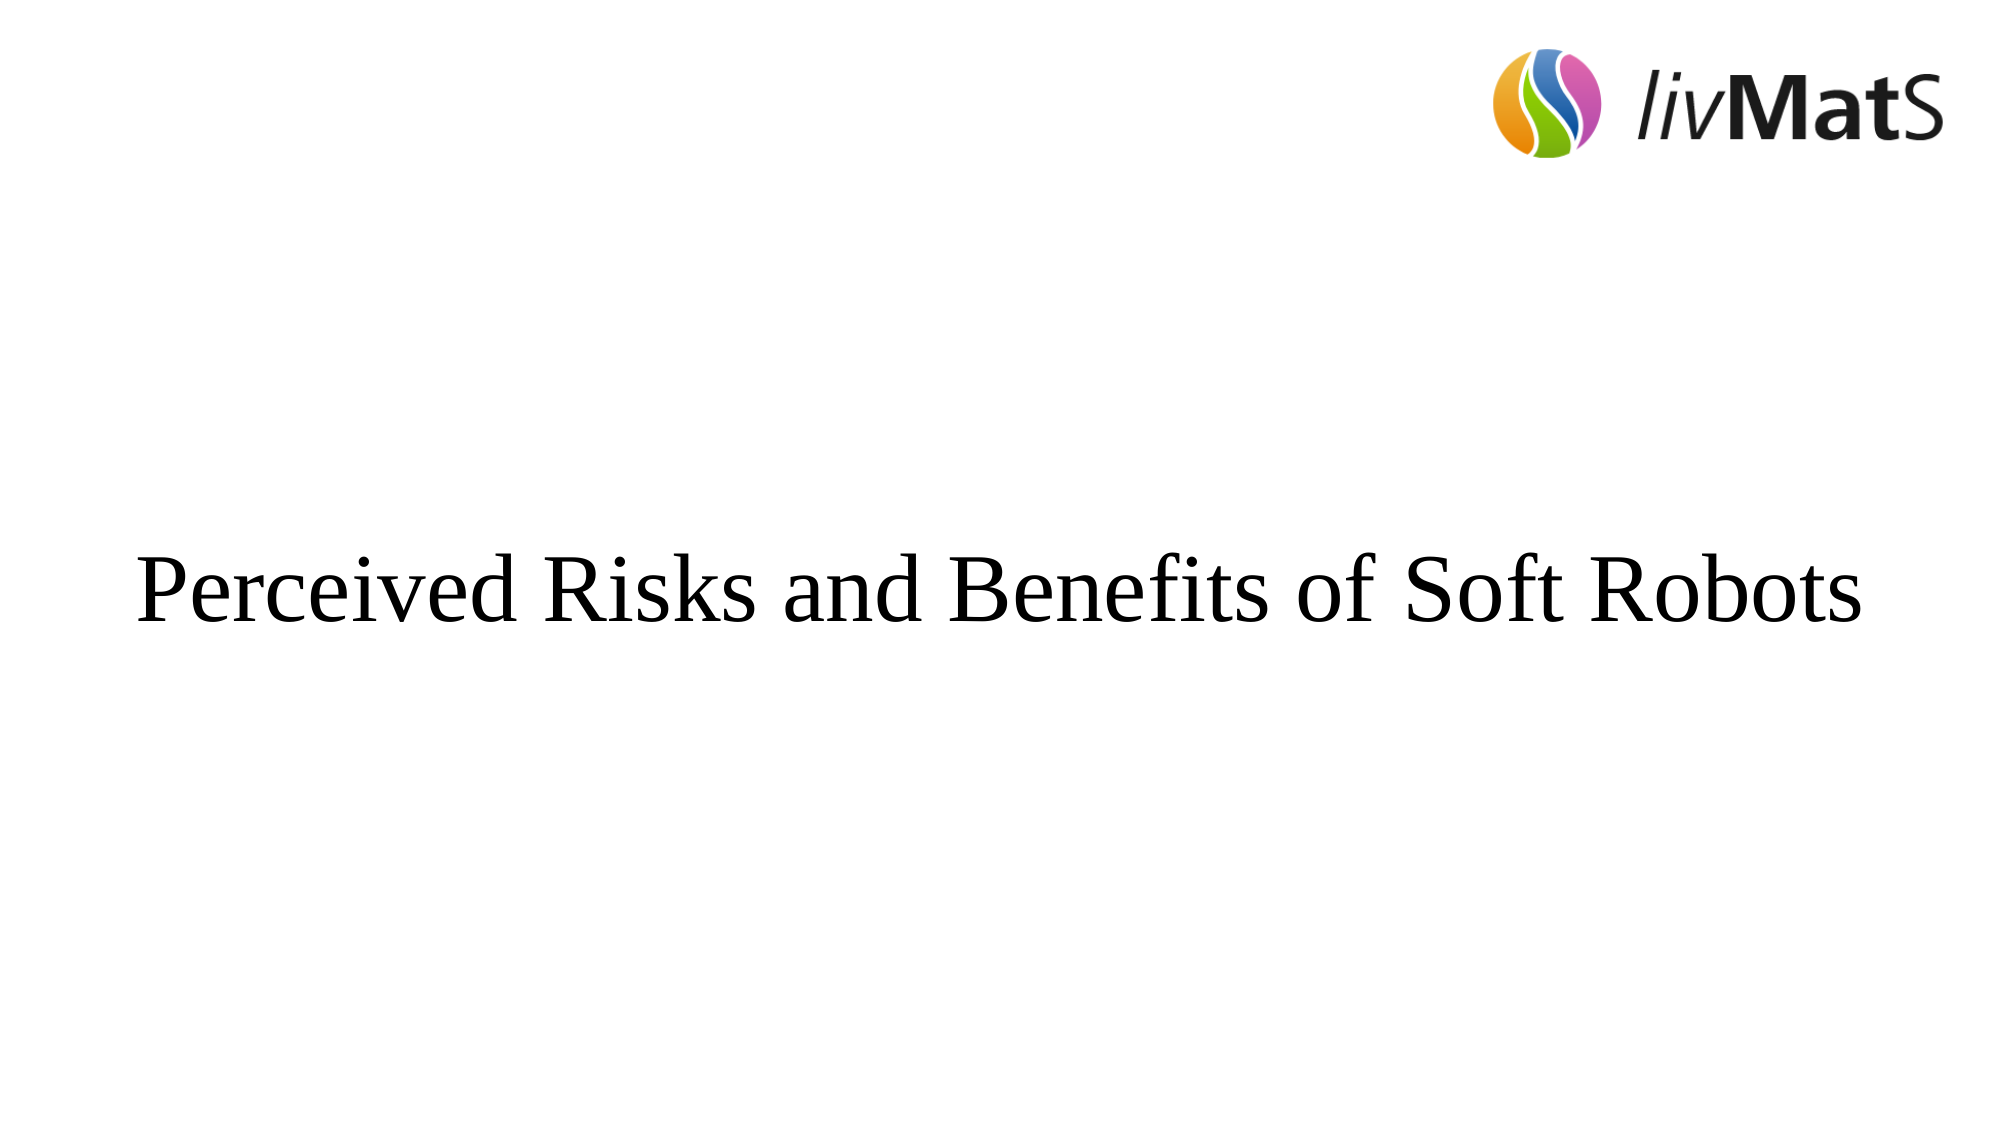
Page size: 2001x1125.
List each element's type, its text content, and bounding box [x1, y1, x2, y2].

title Perceived Risks and Benefits of Soft Robots [68, 211, 1932, 661]
picture [1483, 44, 1954, 163]
